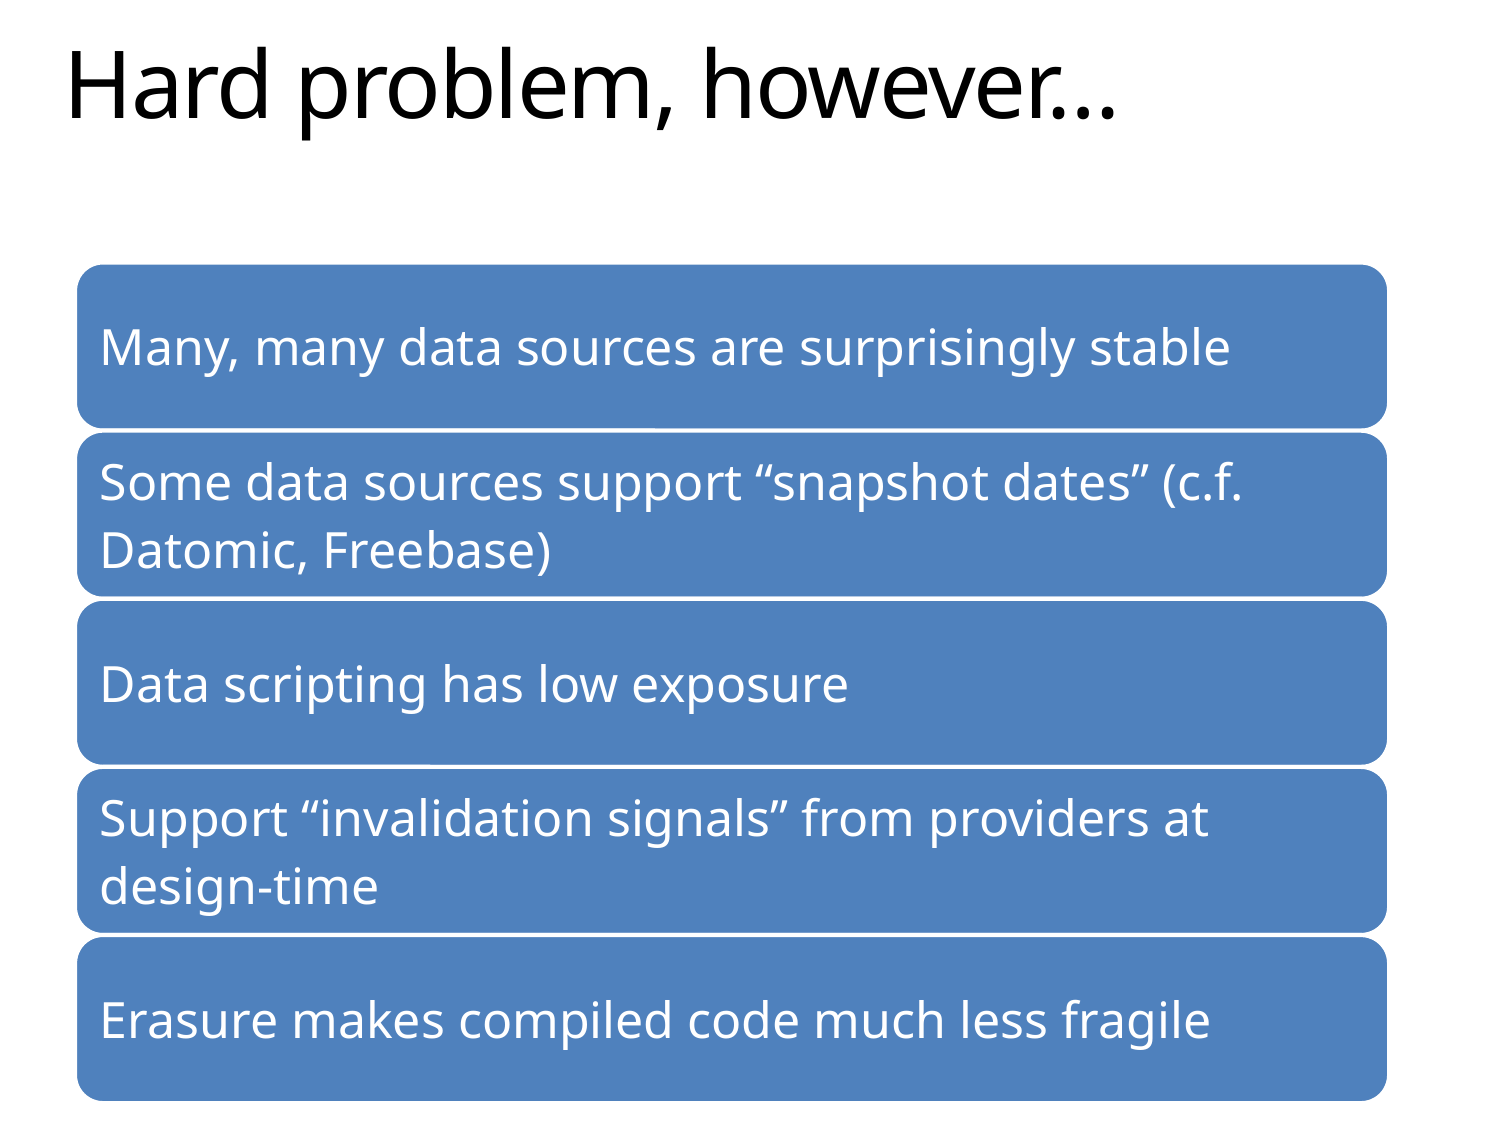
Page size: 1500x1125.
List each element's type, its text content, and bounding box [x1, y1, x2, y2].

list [74, 262, 1390, 1104]
title Hard problem, however… [63, 37, 1436, 140]
